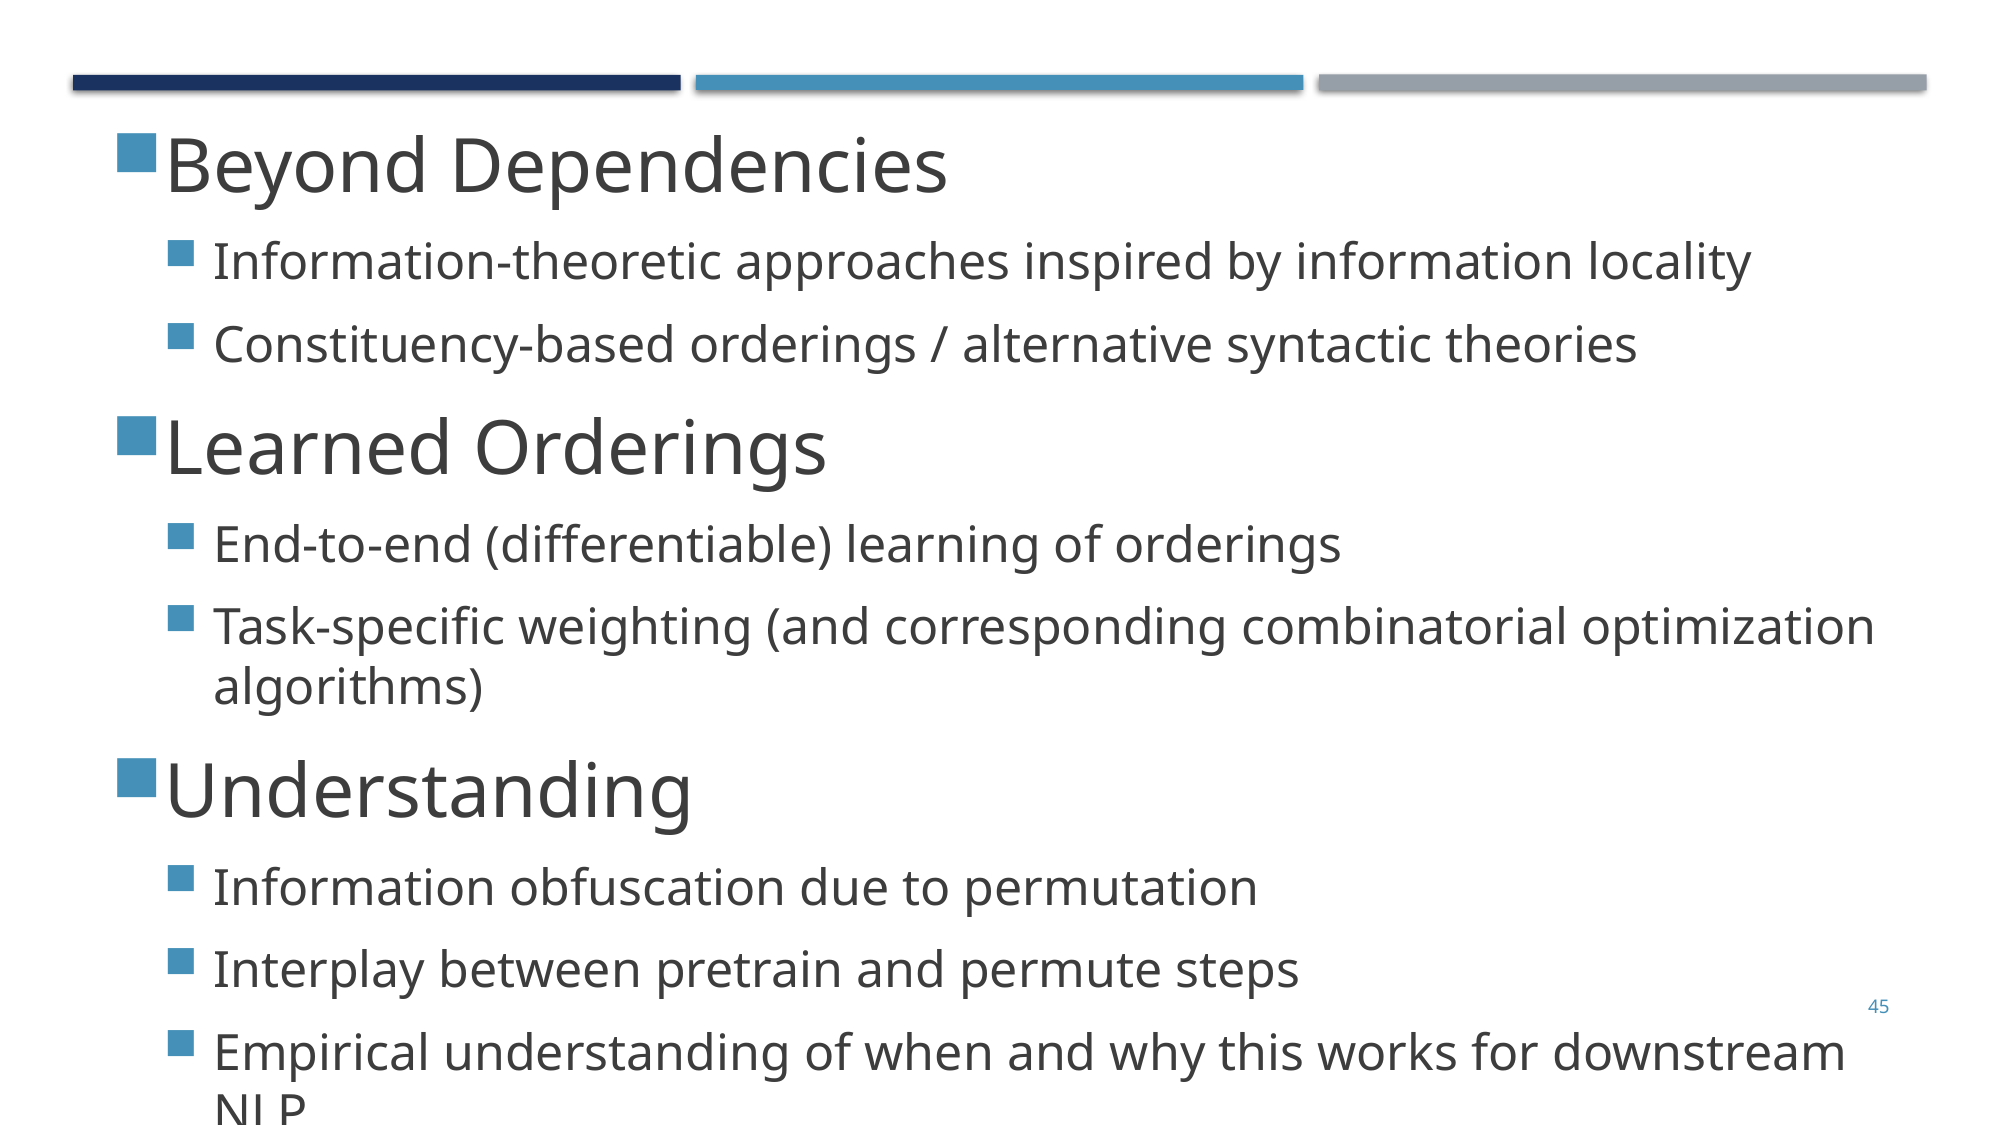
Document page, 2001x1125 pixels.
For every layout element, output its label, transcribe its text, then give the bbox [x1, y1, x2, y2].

text_box Beyond Dependencies Information-theoretic approaches inspired by information locality Constituency-based orderings / alternative syntactic theories Learned Orderings End-to-end (differentiable) learning of orderings Task-specific weighting (and corresponding combinatorial optimization algorithms) Understanding Information obfuscation due to permutation Interplay between pretrain and permute steps Empirical understanding of when and why this works for downstream NLP [95, 109, 1905, 962]
slide_number 45 [1732, 977, 1905, 1037]
